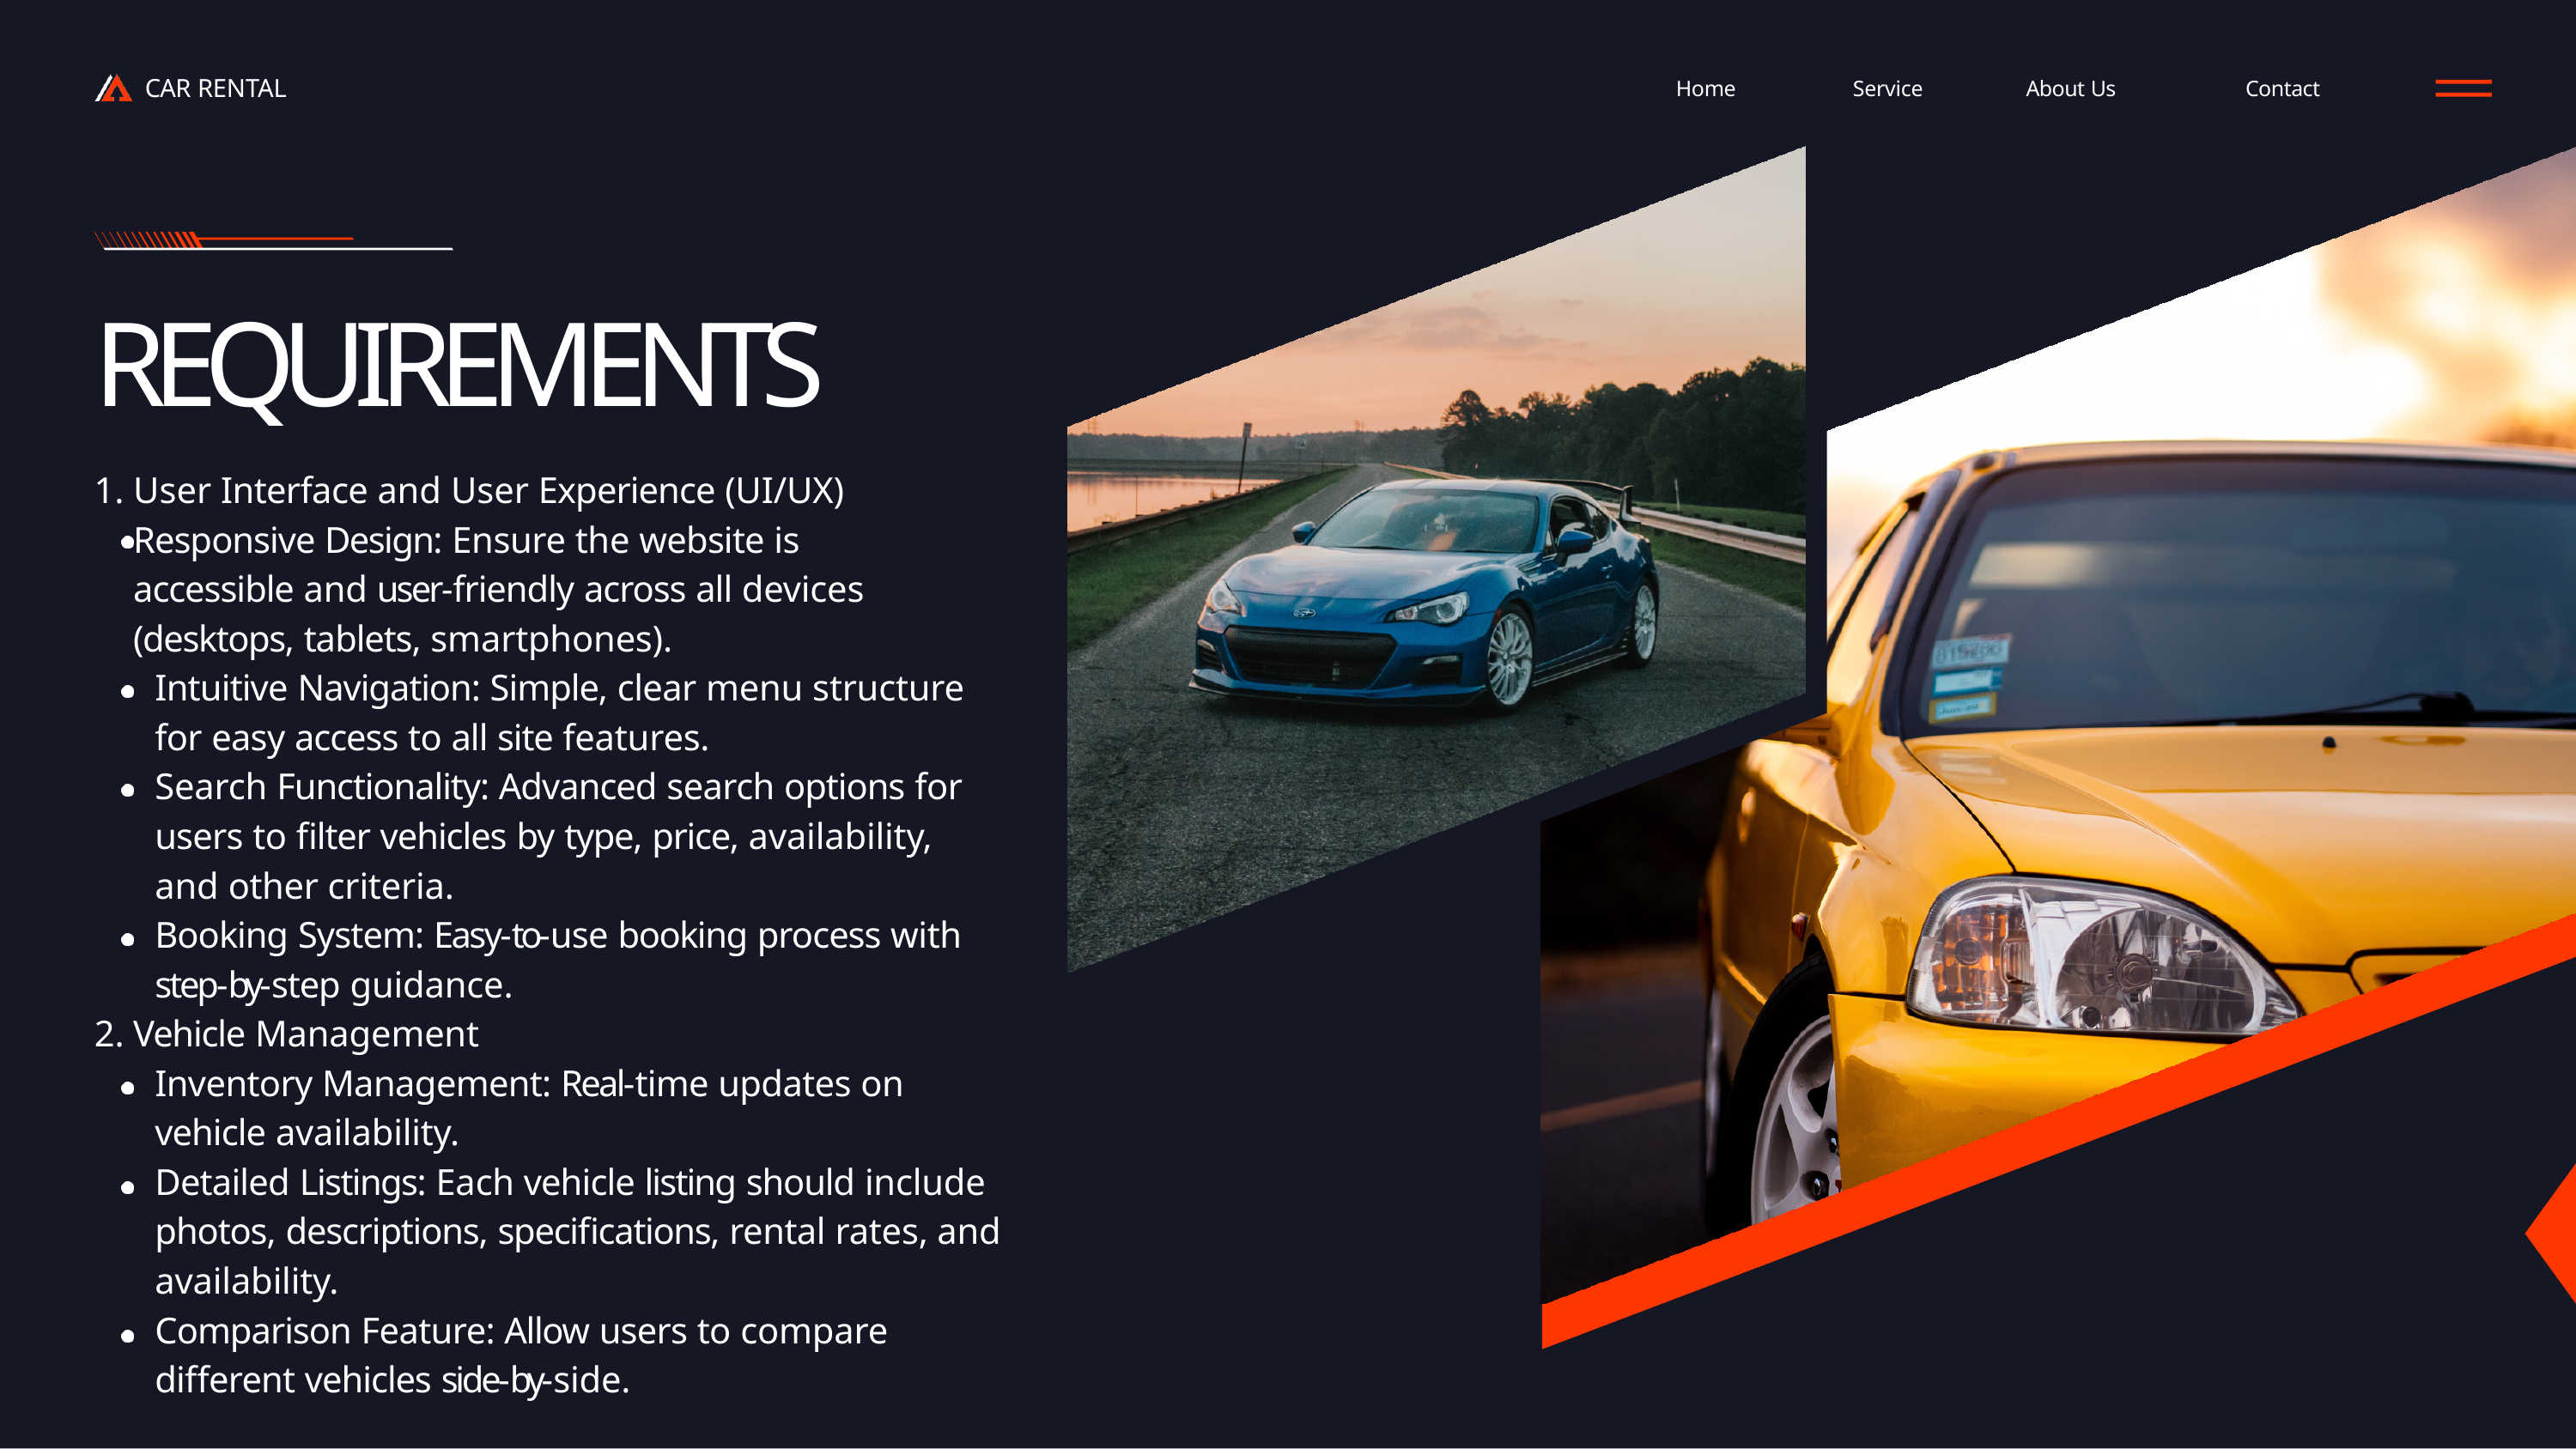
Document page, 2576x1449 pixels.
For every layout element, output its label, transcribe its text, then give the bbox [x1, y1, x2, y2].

picture [120, 1330, 134, 1343]
picture [120, 1180, 134, 1194]
picture [120, 932, 134, 946]
text_box CAR RENTAL [143, 70, 301, 102]
text_box Home [1674, 72, 1739, 100]
picture [120, 684, 134, 698]
text_box Service [1850, 72, 1926, 100]
picture [1066, 144, 1806, 973]
text_box About Us [2024, 72, 2120, 100]
text_box REQUIREMENTS User Interface and User Experience (UI/UX) Responsive Design: Ensure the website is accessible and user-friendly across all devices (desktops, tablets, smartphones). Intuitive Navigation: Simple, clear menu structure for easy access to all site features. Search Functionality: Advanced search options for users to filter vehicles by type, price, availability, and other criteria. Booking System: Easy-to-use booking process with step-by-step guidance. Vehicle Management Inventory Management: Real-time updates on vehicle availability. Detailed Listings: Each vehicle listing should include photos, descriptions, specifications, rental rates, and availability. Comparison Feature: Allow users to compare different vehicles side-by-side. [92, 288, 1012, 1400]
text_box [1087, 144, 2576, 1349]
picture [120, 1082, 134, 1094]
picture [120, 784, 134, 797]
picture [120, 536, 134, 549]
picture [94, 74, 132, 101]
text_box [94, 231, 454, 251]
text_box Contact [2243, 72, 2324, 100]
